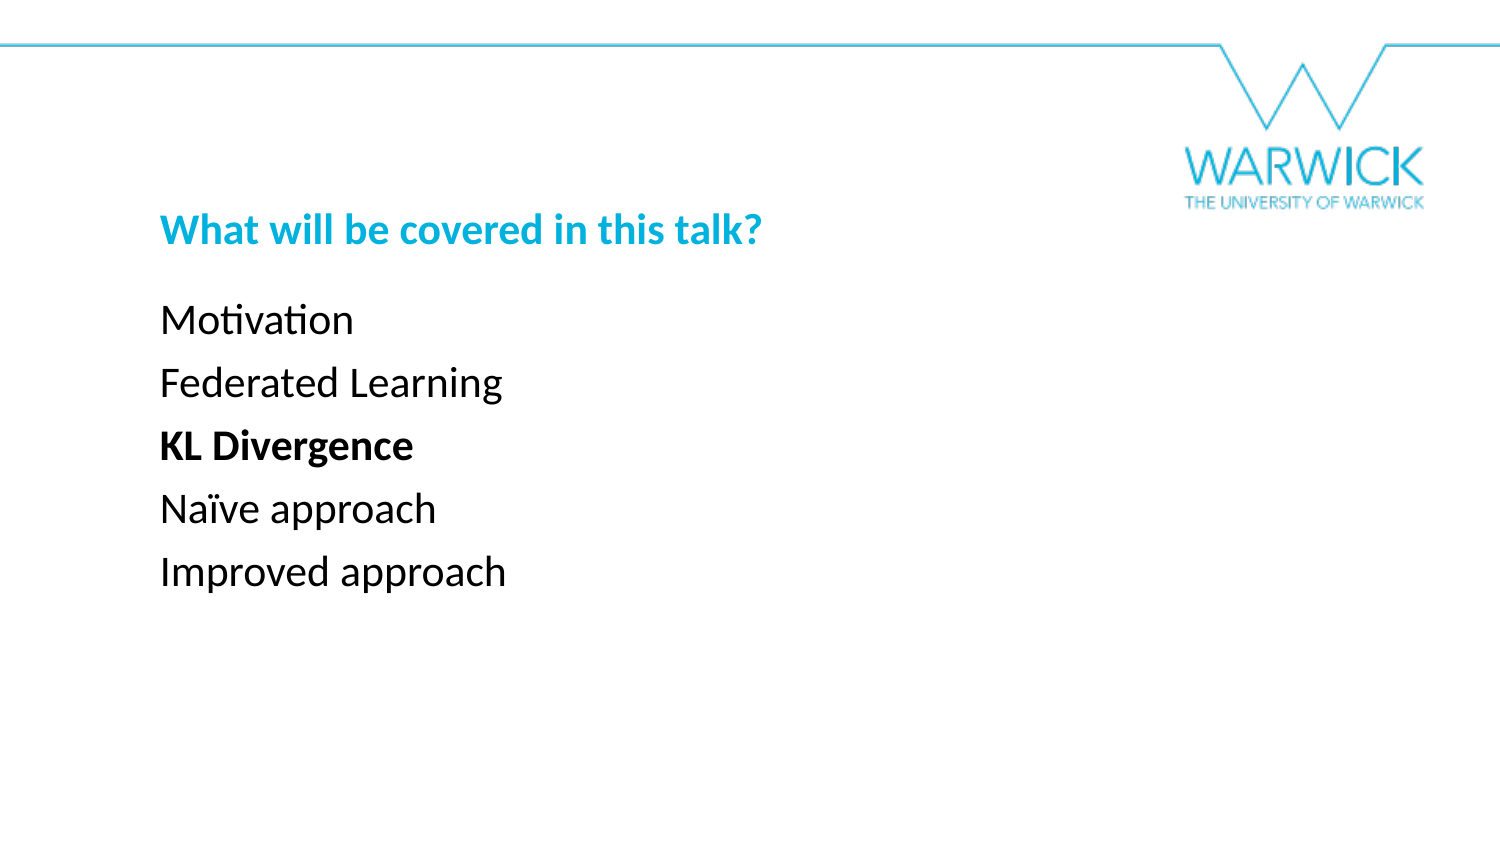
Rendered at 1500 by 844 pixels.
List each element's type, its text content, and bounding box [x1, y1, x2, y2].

list Motivation Federated Learning KL Divergence Naïve approach Improved approach [145, 289, 1148, 741]
list What will be covered in this talk? [145, 199, 1027, 262]
